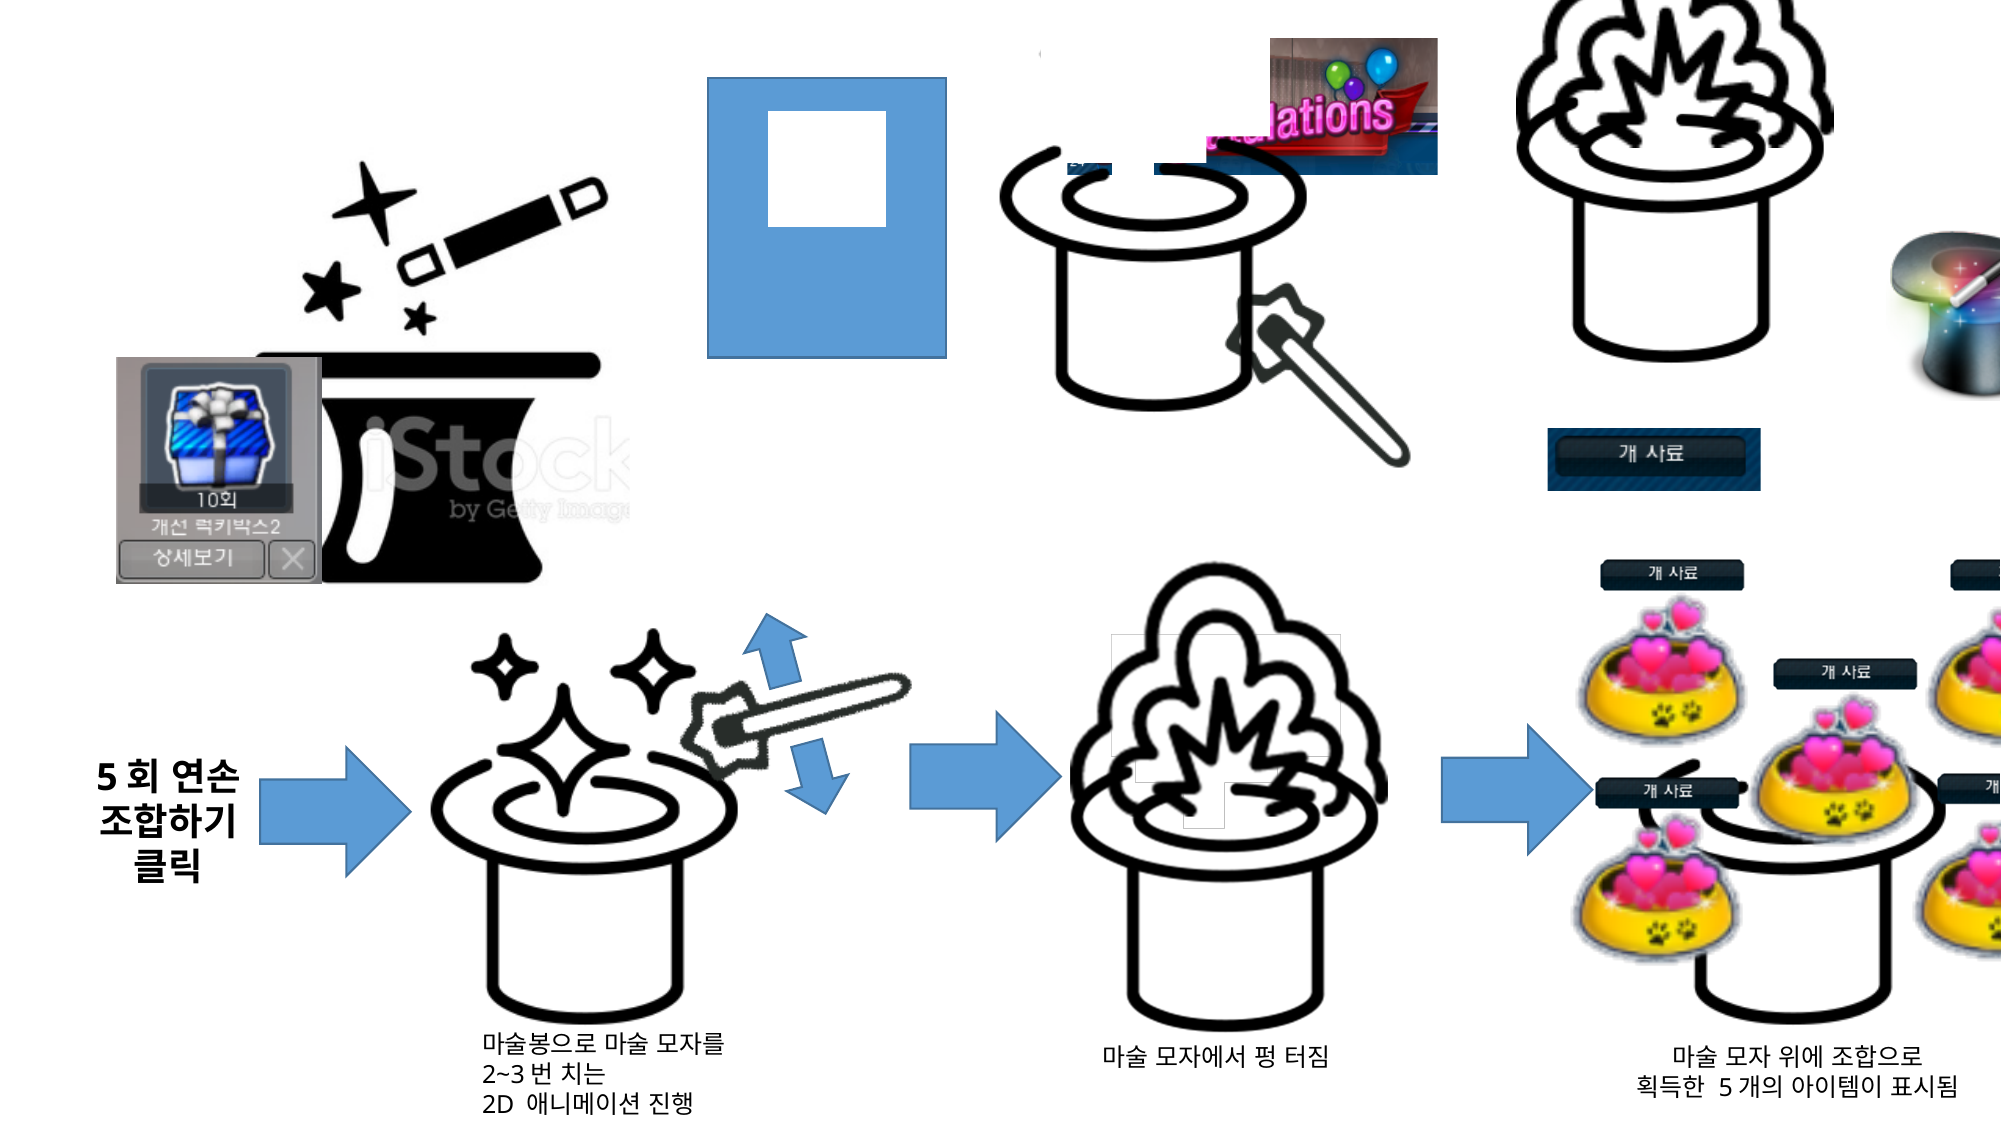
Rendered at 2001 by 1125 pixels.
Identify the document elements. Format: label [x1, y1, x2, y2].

picture [1886, 200, 2000, 401]
picture [116, 137, 630, 499]
text_box [953, 14, 1354, 415]
text_box [707, 77, 947, 359]
text_box [766, 109, 888, 229]
text_box [1470, 0, 1871, 366]
text_box [77, 499, 2000, 1125]
picture [1547, 427, 1761, 491]
picture [1216, 273, 1417, 474]
picture [1354, 38, 1438, 175]
